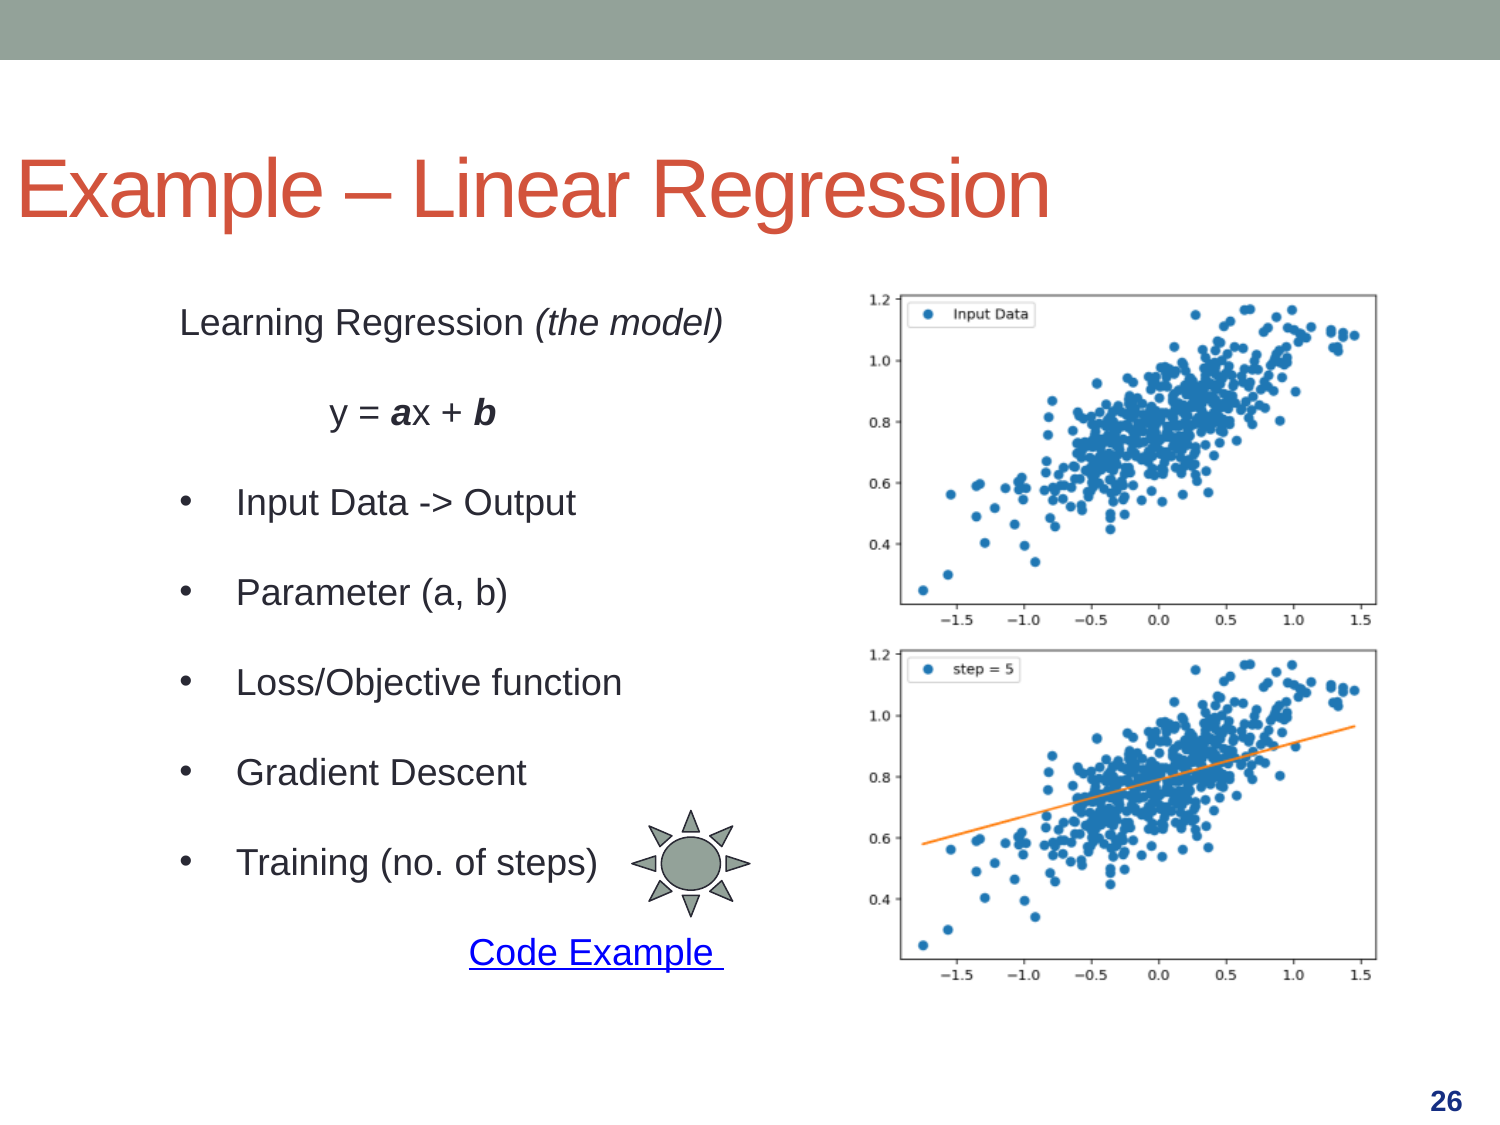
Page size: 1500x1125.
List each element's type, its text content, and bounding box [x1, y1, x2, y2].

picture [856, 290, 1394, 1000]
title Example – Linear Regression [0, 101, 1325, 266]
text_box [709, 880, 733, 902]
text_box [682, 895, 700, 917]
text_box [726, 855, 750, 872]
text_box [709, 826, 733, 847]
text_box [649, 880, 672, 902]
text_box [682, 810, 700, 832]
text_box [631, 855, 656, 872]
text_box [661, 837, 721, 891]
slide_number 26 [1415, 1070, 1499, 1125]
text_box [649, 826, 672, 847]
text_box Learning Regression (the model) y = ax + b Input Data -> Output Parameter (a, b) Loss/Objective function Gradient Descent Training (no. of steps) Code Example [164, 290, 739, 981]
text_box [64, 278, 1483, 1047]
